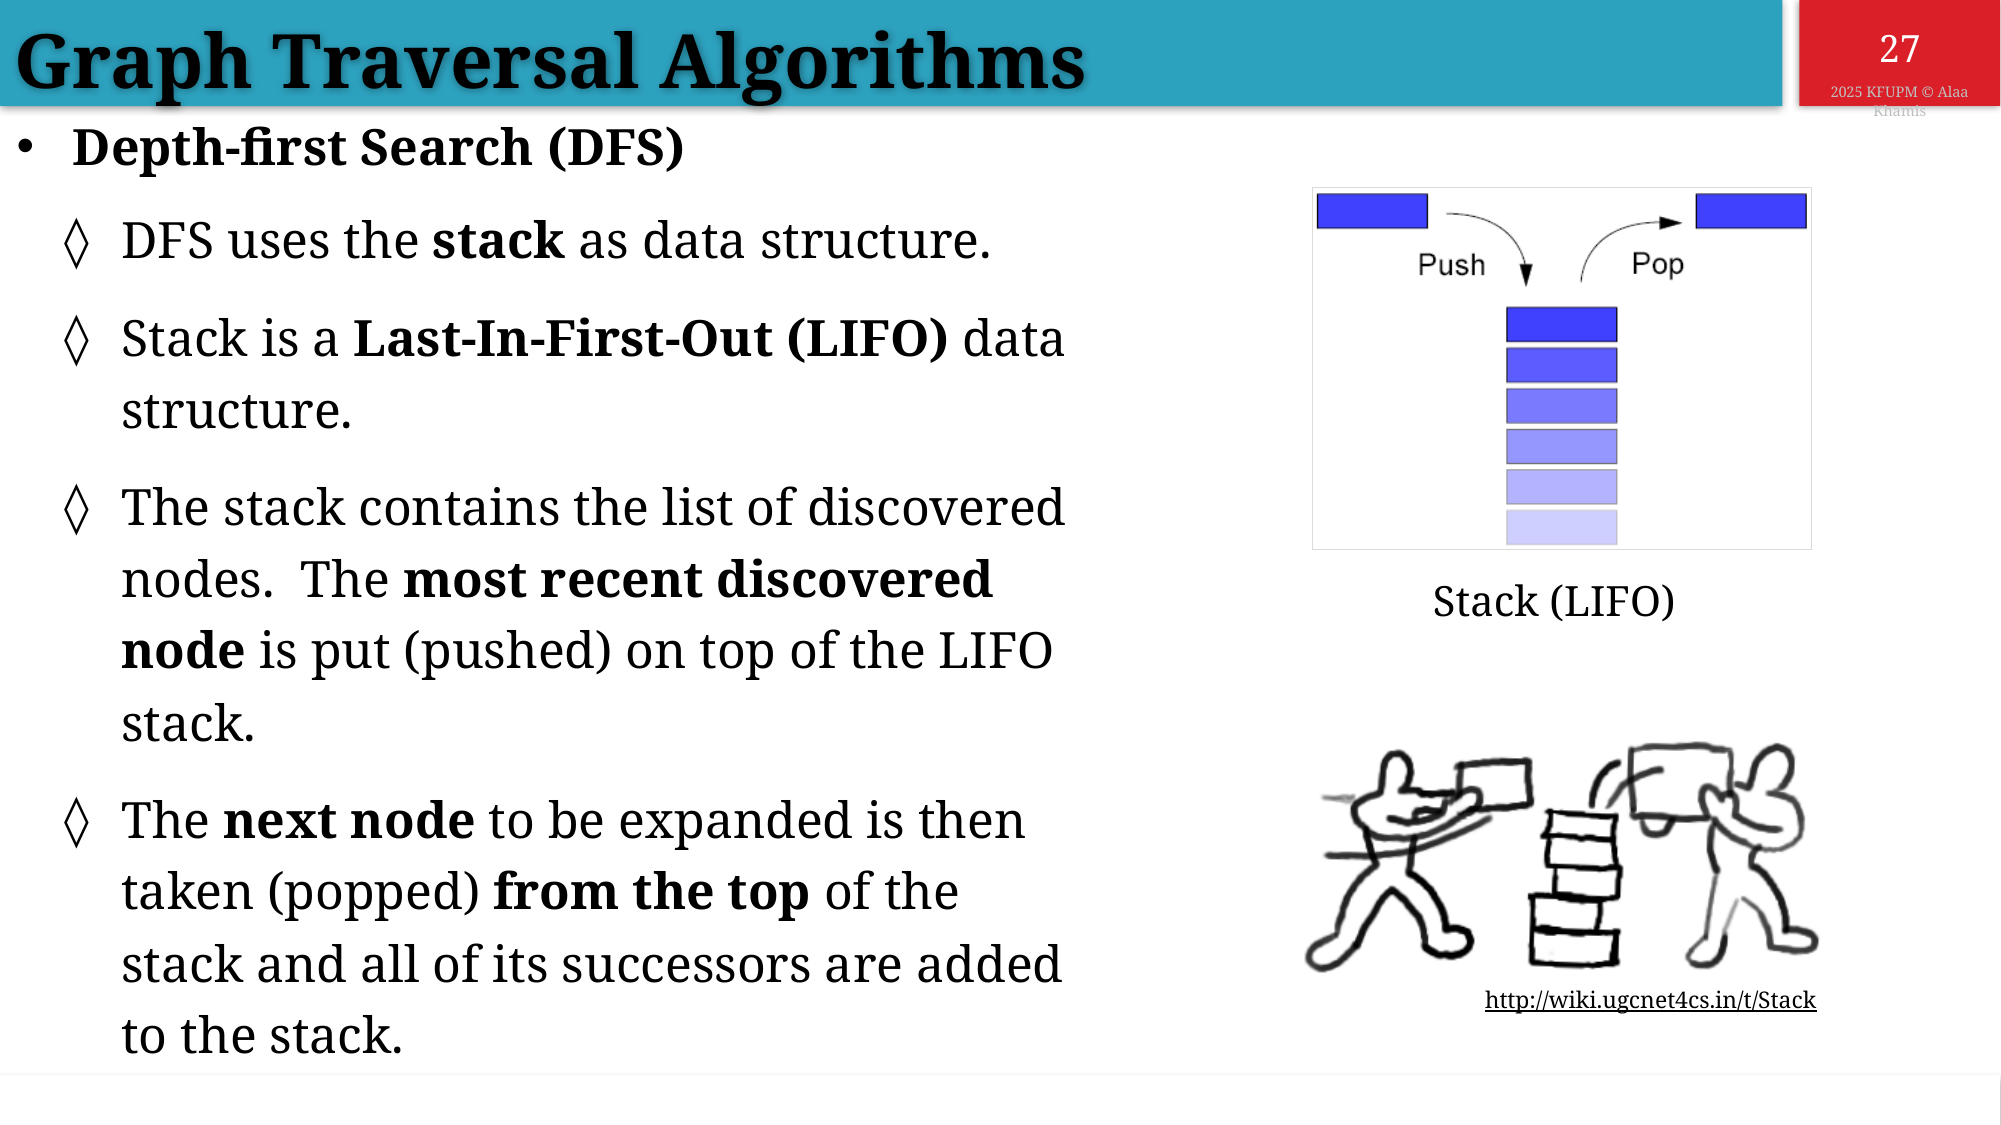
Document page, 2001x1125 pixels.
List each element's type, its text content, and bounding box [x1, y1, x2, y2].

picture [1312, 187, 1812, 551]
picture [1287, 699, 1838, 988]
text_box http://wiki.ugcnet4cs.in/t/Stack [1449, 994, 1838, 1025]
text_box Stack (LIFO) [1418, 562, 1702, 633]
text_box Graph Traversal Algorithms [0, 0, 1753, 110]
text_box Depth-first Search (DFS) [1, 107, 2000, 183]
text_box DFS uses the stack as data structure. Stack is a Last-In-First-Out (LIFO) data structure. The stack contains the list of discovered nodes. The most recent discovered node is put (pushed) on top of the LIFO stack. The next node to be expanded is then taken (popped) from the top of the stack and all of its successors are added to the stack. [49, 189, 1100, 1072]
